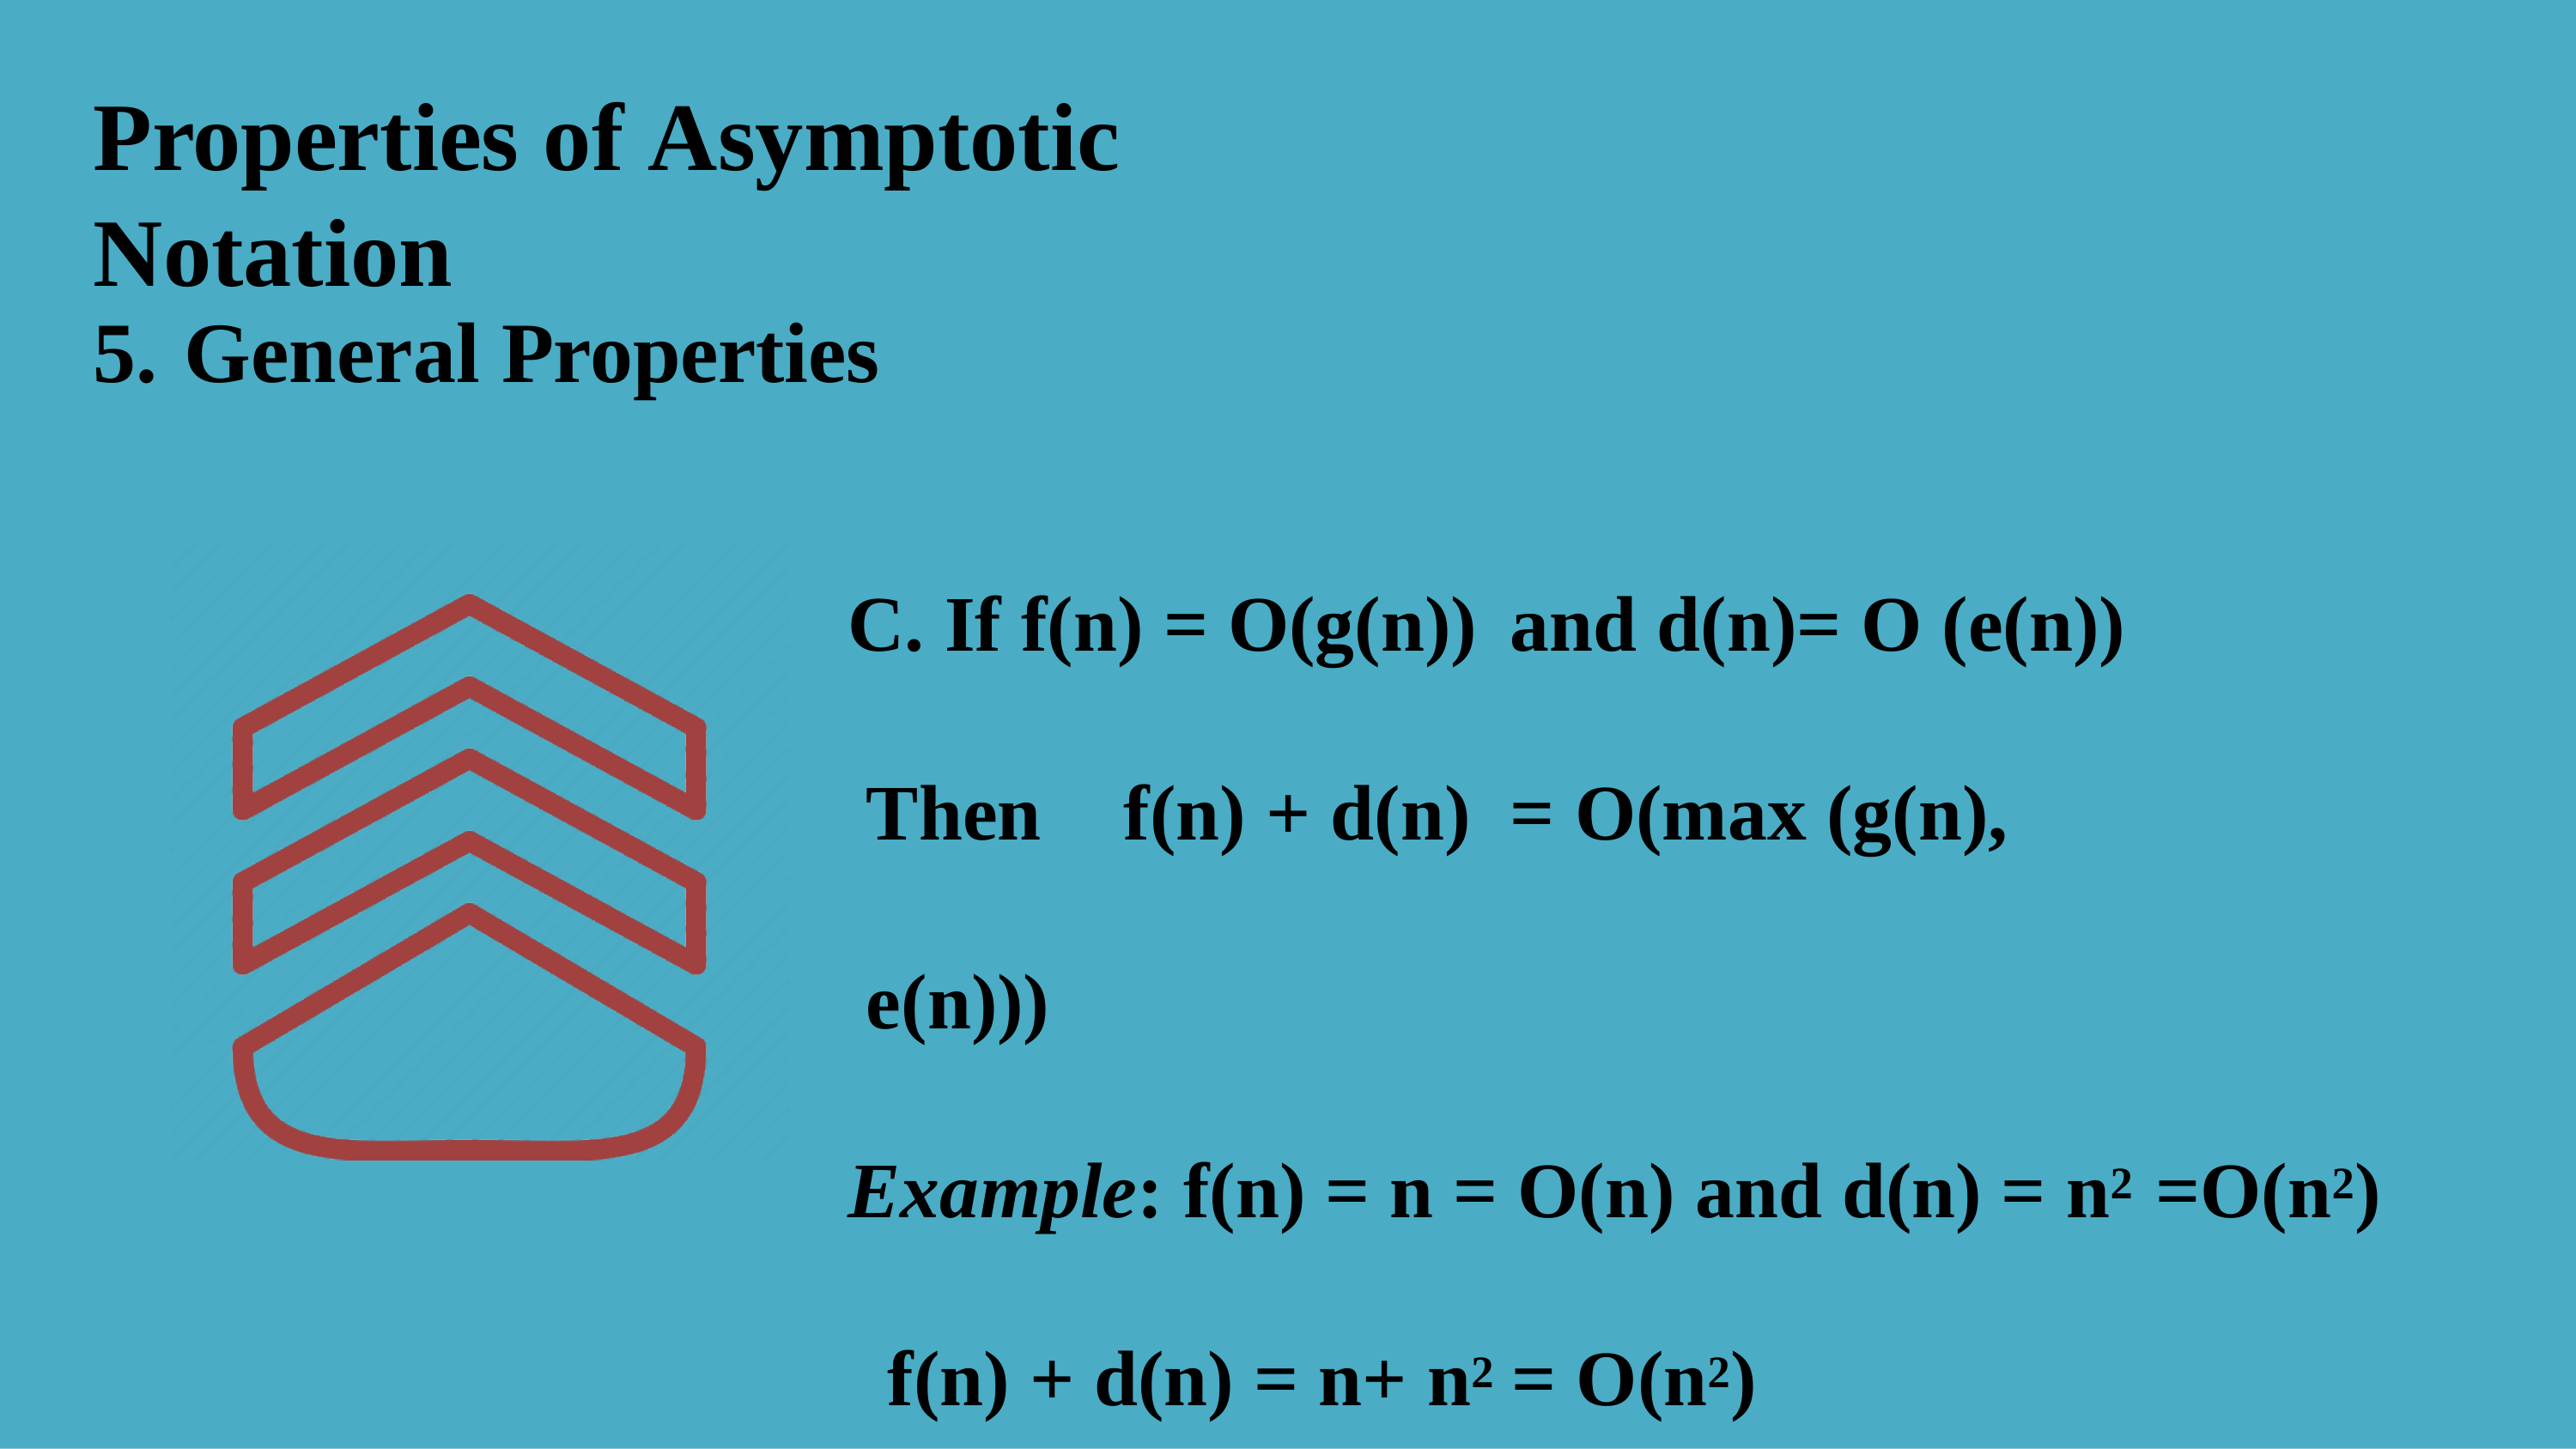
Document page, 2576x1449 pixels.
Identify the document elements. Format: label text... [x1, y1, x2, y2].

title Properties of Asymptotic Notation [91, 71, 1503, 294]
text_box 5. General Properties C. If f(n) = O(g(n)) and d(n)= O (e(n)) Then f(n) + d(n) = O(max (g(n), e(n))) Example: f(n) = n = O(n) and d(n) = n2 =O(n2) f(n) + d(n) = n+ n2 = O(n2) [88, 294, 2393, 1422]
picture [170, 543, 789, 1161]
